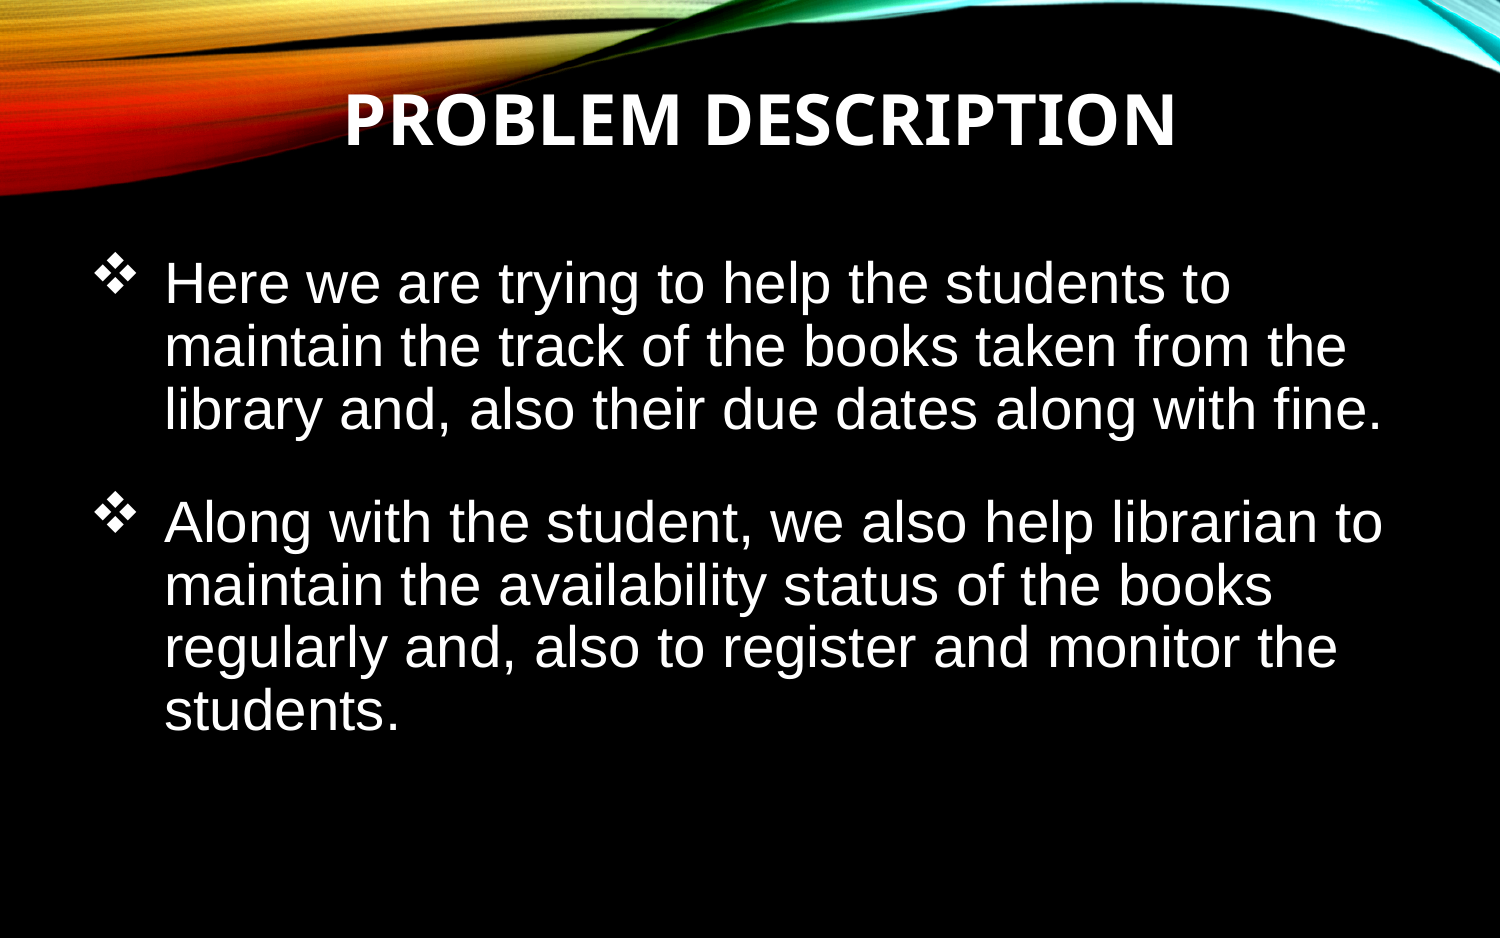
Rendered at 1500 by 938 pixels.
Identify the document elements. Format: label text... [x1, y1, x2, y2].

picture [0, 0, 1500, 197]
title Problem Description [271, 69, 1251, 237]
list Here we are trying to help the students to maintain the track of the books taken from the library and, also their due dates along with fine. Along with the student, we also help librarian to maintain the availability status of the books regularly and, also to register and monitor the students. [74, 237, 1452, 902]
